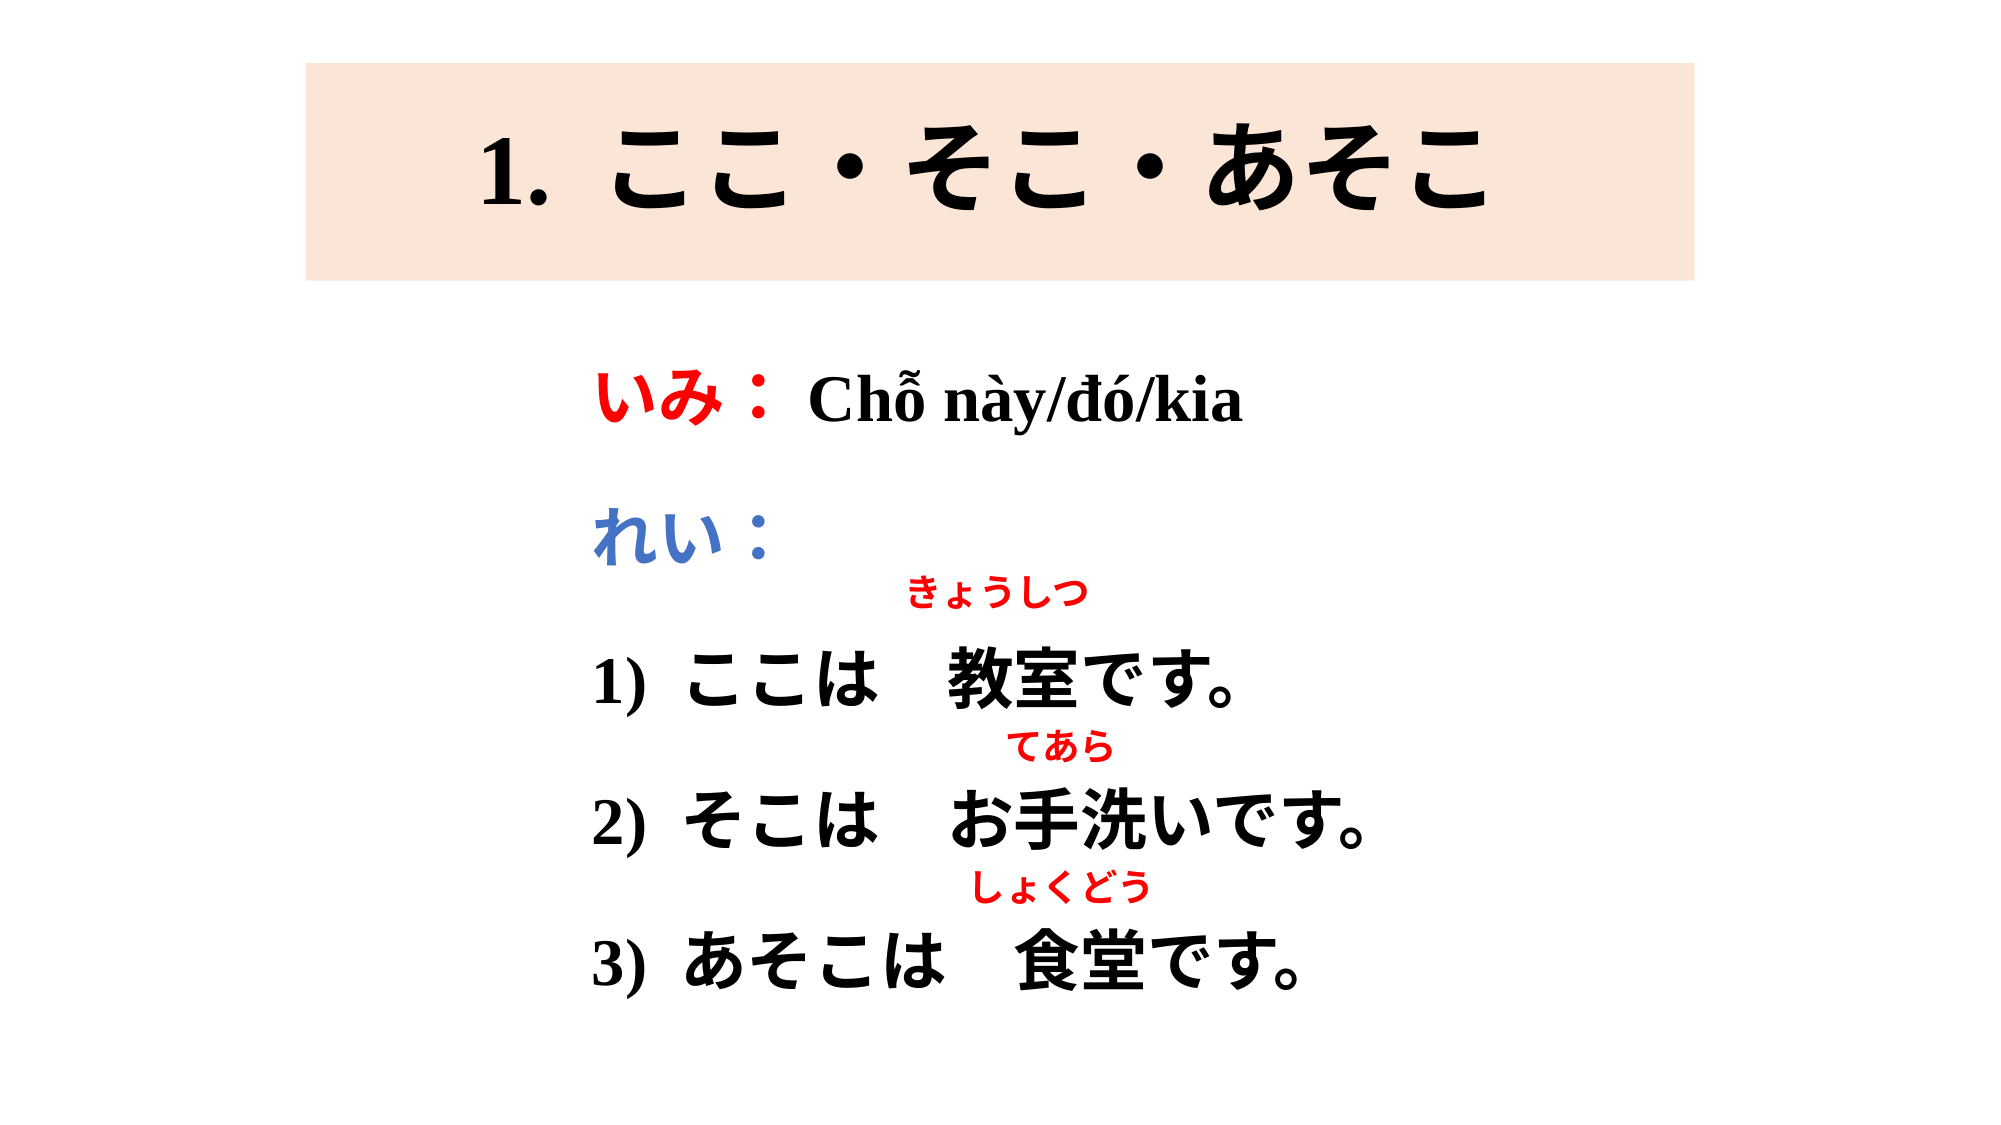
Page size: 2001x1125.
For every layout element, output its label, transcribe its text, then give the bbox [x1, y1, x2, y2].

text_box てあら [990, 715, 1199, 776]
title 1. ここ・そこ・あそこ [305, 63, 1695, 281]
list いみ：Chỗ này/đó/kia れい： 1) ここは 教室です。 2) そこは お手洗いです。 3) あそこは 食堂です。 [576, 307, 1424, 1021]
text_box しょくどう [952, 856, 1270, 917]
text_box きょうしつ [889, 561, 1207, 621]
